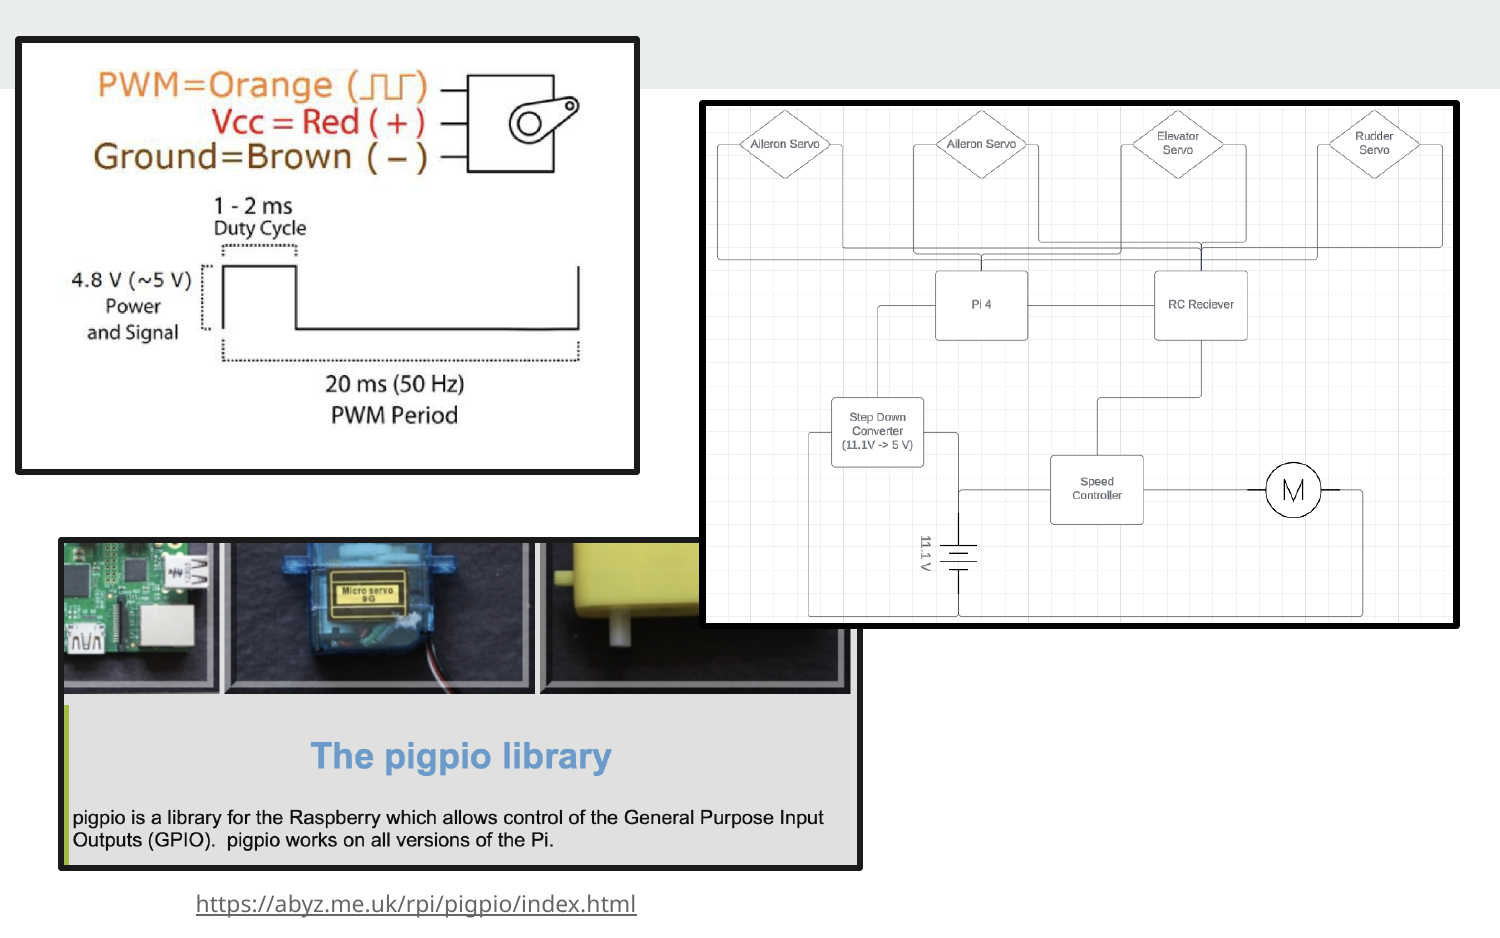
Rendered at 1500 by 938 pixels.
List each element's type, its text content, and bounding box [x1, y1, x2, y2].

text_box https://abyz.me.uk/rpi/pigpio/index.html [180, 874, 741, 938]
picture [21, 42, 635, 469]
picture [64, 105, 1454, 865]
